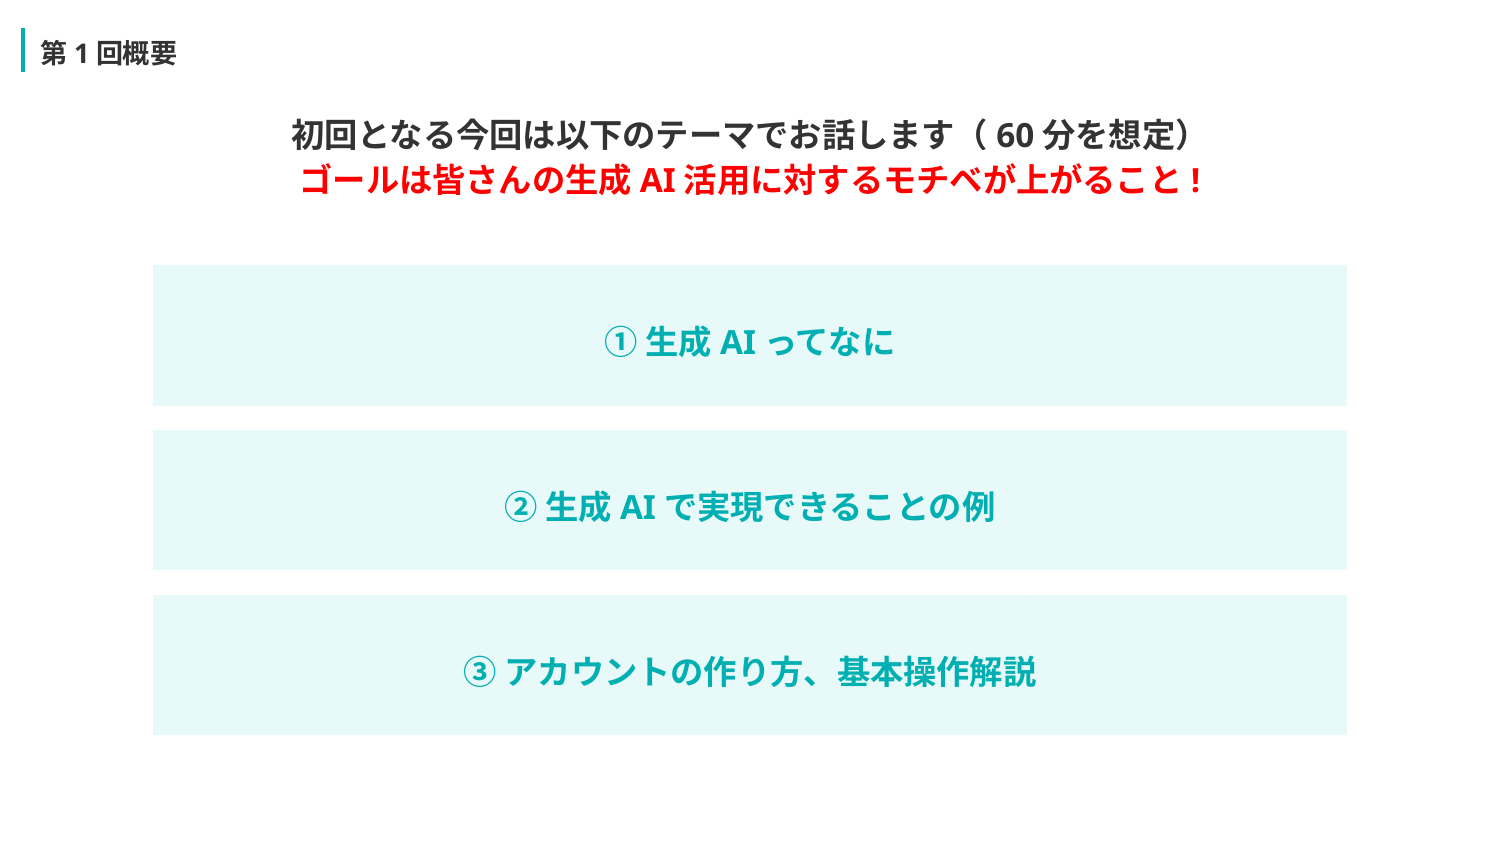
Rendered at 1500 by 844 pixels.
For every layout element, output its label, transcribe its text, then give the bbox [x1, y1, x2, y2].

picture [153, 595, 1347, 735]
picture [20, 28, 25, 72]
picture [153, 430, 1347, 570]
text_box 初回となる今回は以下のテーマでお話します（60分を想定） ゴールは皆さんの生成AI活用に対するモチベが上がること! [142, 111, 1357, 197]
text_box 第1回概要 [28, 30, 943, 62]
picture [153, 265, 1347, 406]
